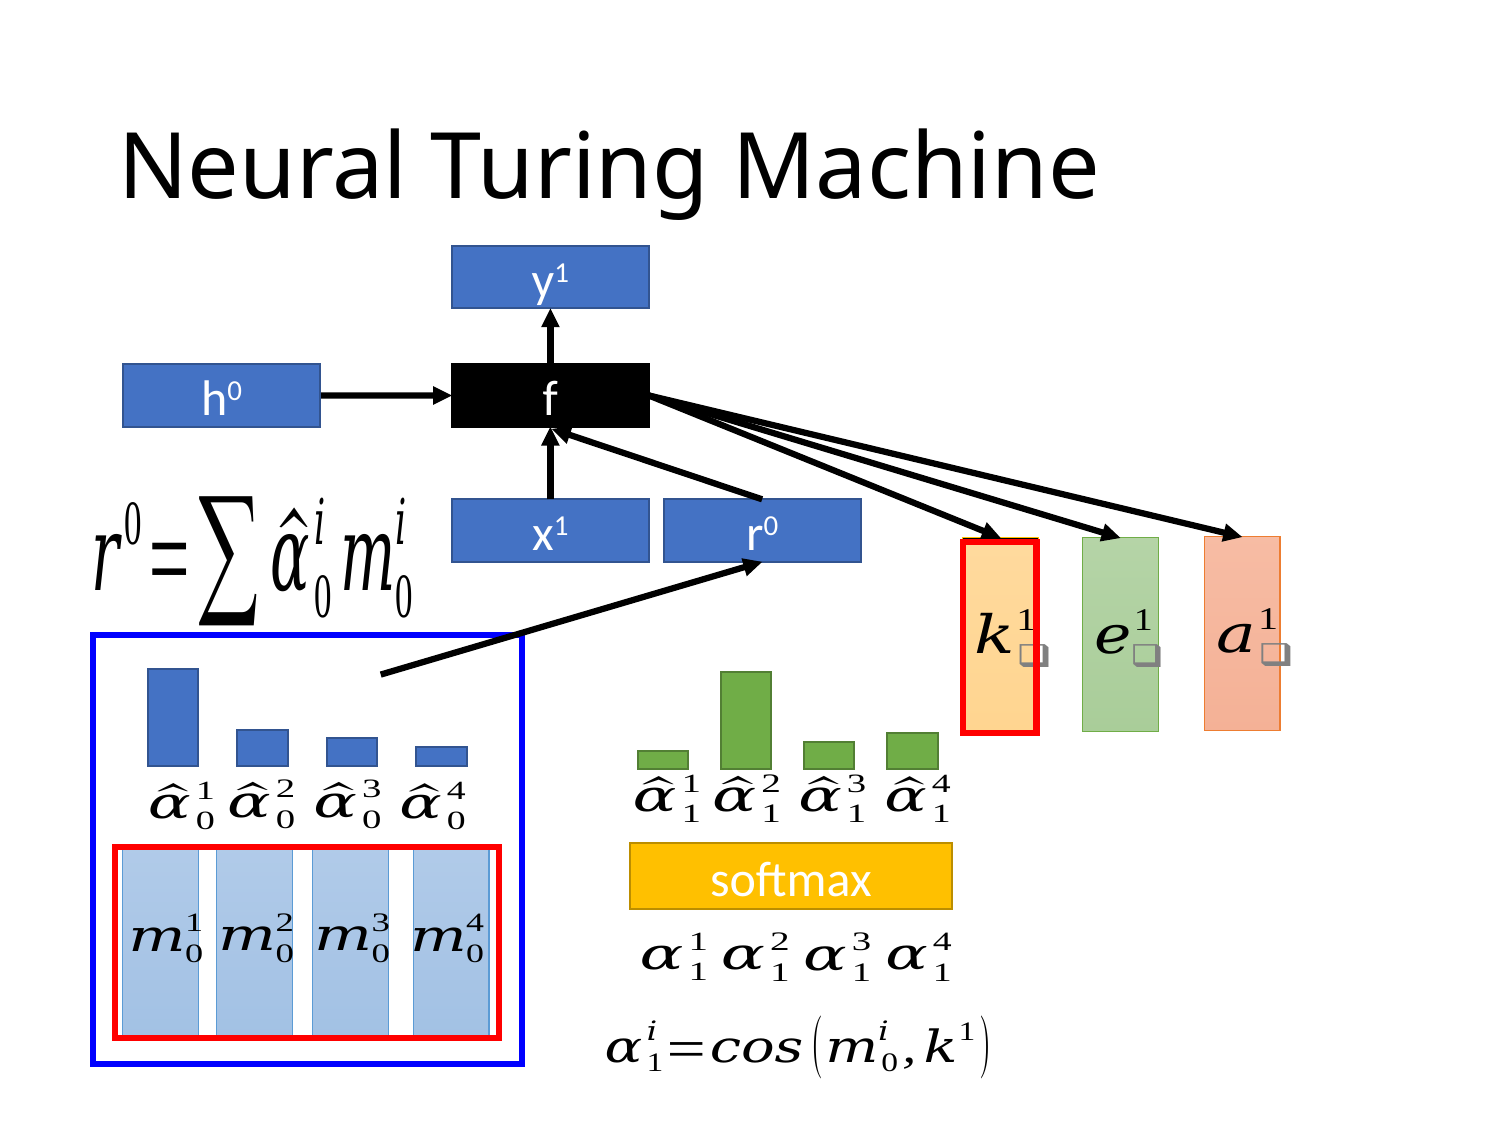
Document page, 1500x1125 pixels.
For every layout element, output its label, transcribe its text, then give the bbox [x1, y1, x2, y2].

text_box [1082, 537, 1166, 732]
text_box h0 [122, 363, 321, 428]
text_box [1204, 536, 1292, 731]
text_box [326, 737, 378, 767]
text_box f [451, 363, 650, 428]
text_box [114, 846, 500, 1039]
text_box [147, 668, 199, 767]
text_box y1 [451, 245, 650, 309]
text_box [962, 537, 1050, 732]
title Neural Turing Machine [103, 59, 1397, 278]
text_box r0 [663, 538, 862, 563]
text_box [380, 561, 763, 675]
text_box [803, 741, 855, 770]
text_box softmax [629, 842, 953, 910]
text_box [551, 428, 763, 500]
text_box x1 [451, 498, 650, 561]
text_box [236, 729, 289, 767]
text_box [886, 732, 939, 770]
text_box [648, 395, 1001, 538]
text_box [1001, 395, 1243, 537]
text_box [720, 671, 772, 770]
text_box [415, 746, 468, 767]
text_box [637, 750, 689, 770]
text_box [92, 634, 523, 1065]
